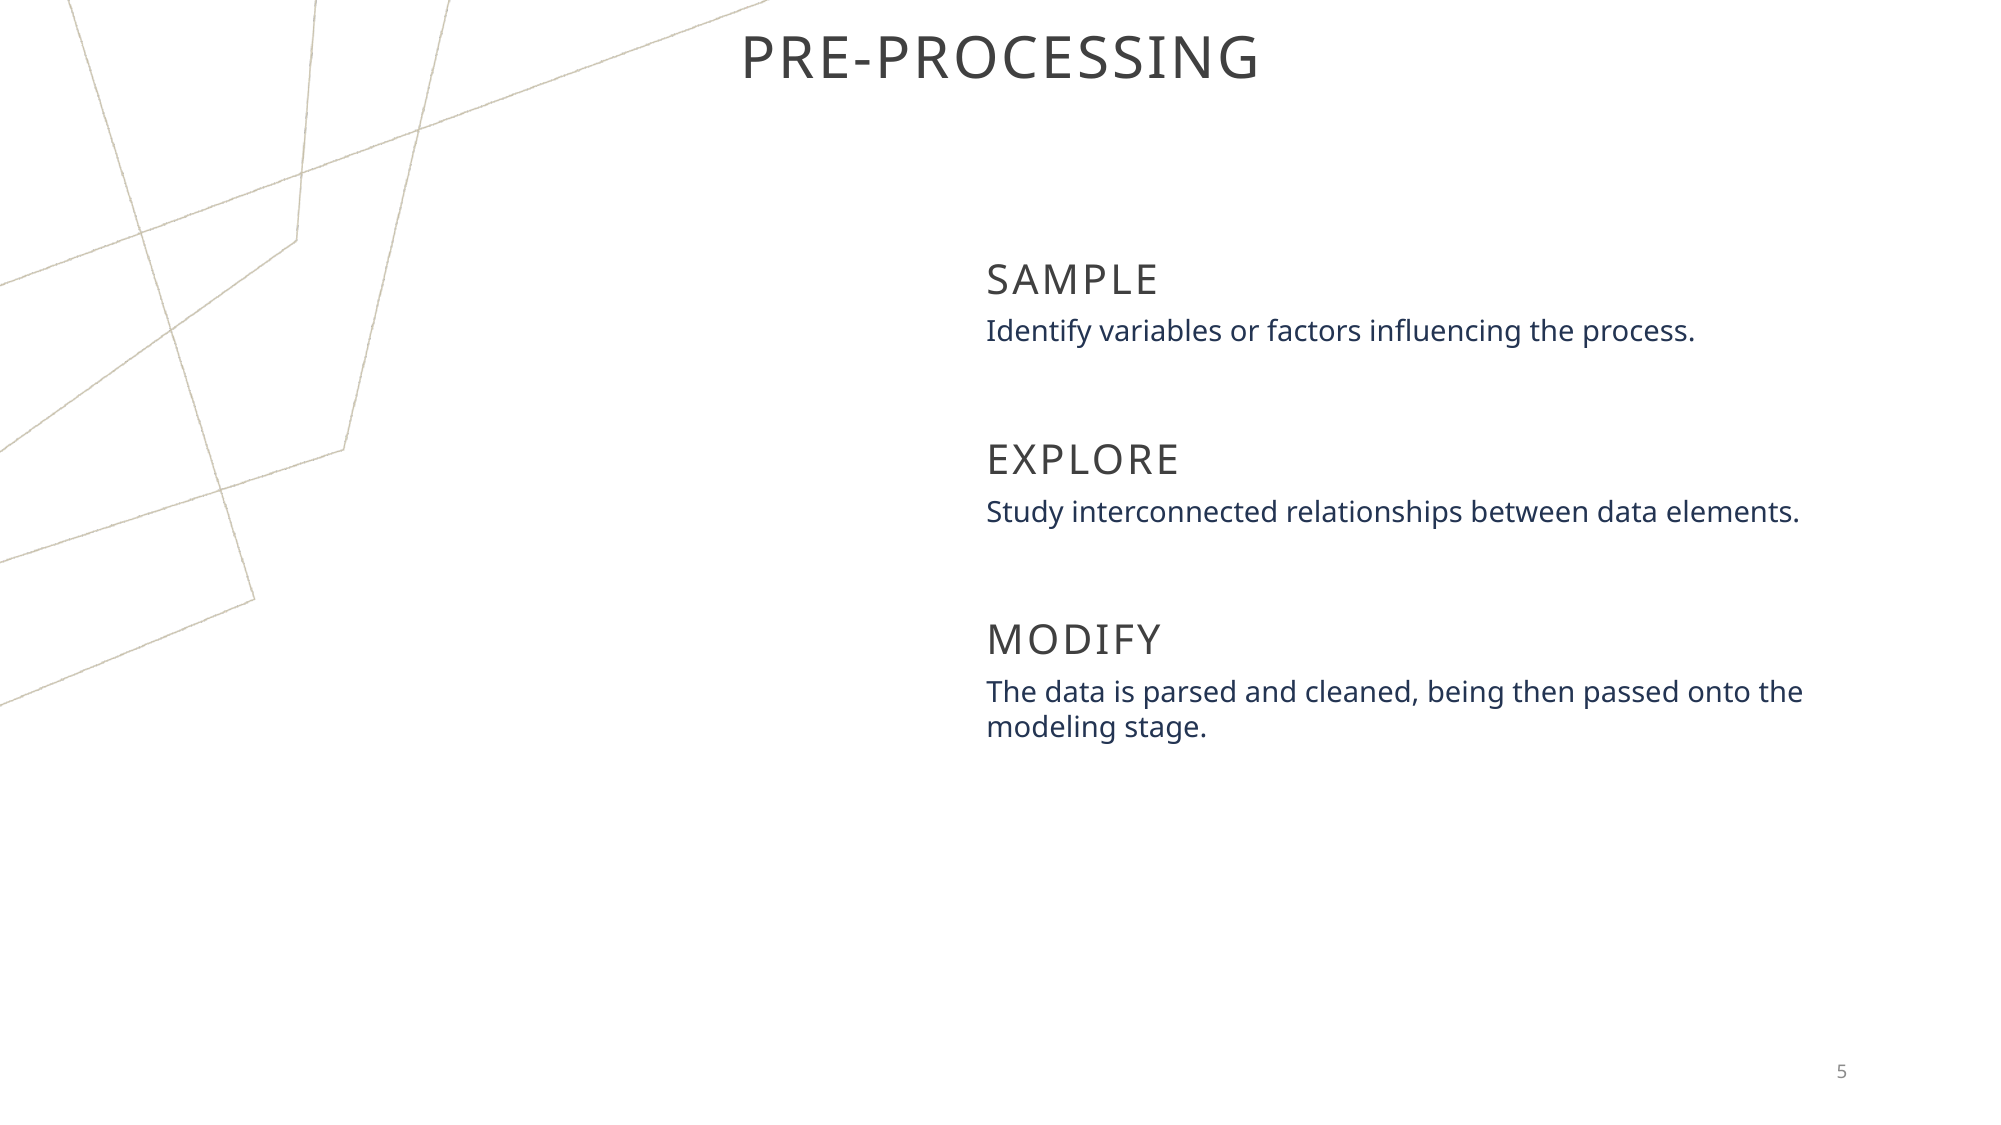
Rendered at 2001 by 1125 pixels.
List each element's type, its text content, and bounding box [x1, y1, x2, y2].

title Pre-processing [249, 0, 1752, 119]
list The data is parsed and cleaned, being then passed onto the modeling stage. [971, 665, 1863, 758]
picture [0, 0, 803, 720]
list MODIFY [971, 611, 1863, 665]
text_box 5 [1412, 1042, 1863, 1103]
list SAMPLE [971, 251, 1863, 305]
list Identify variables or factors influencing the process. [971, 305, 1863, 397]
list EXPLORE [971, 431, 1863, 485]
list Study interconnected relationships between data elements. [971, 485, 1863, 578]
